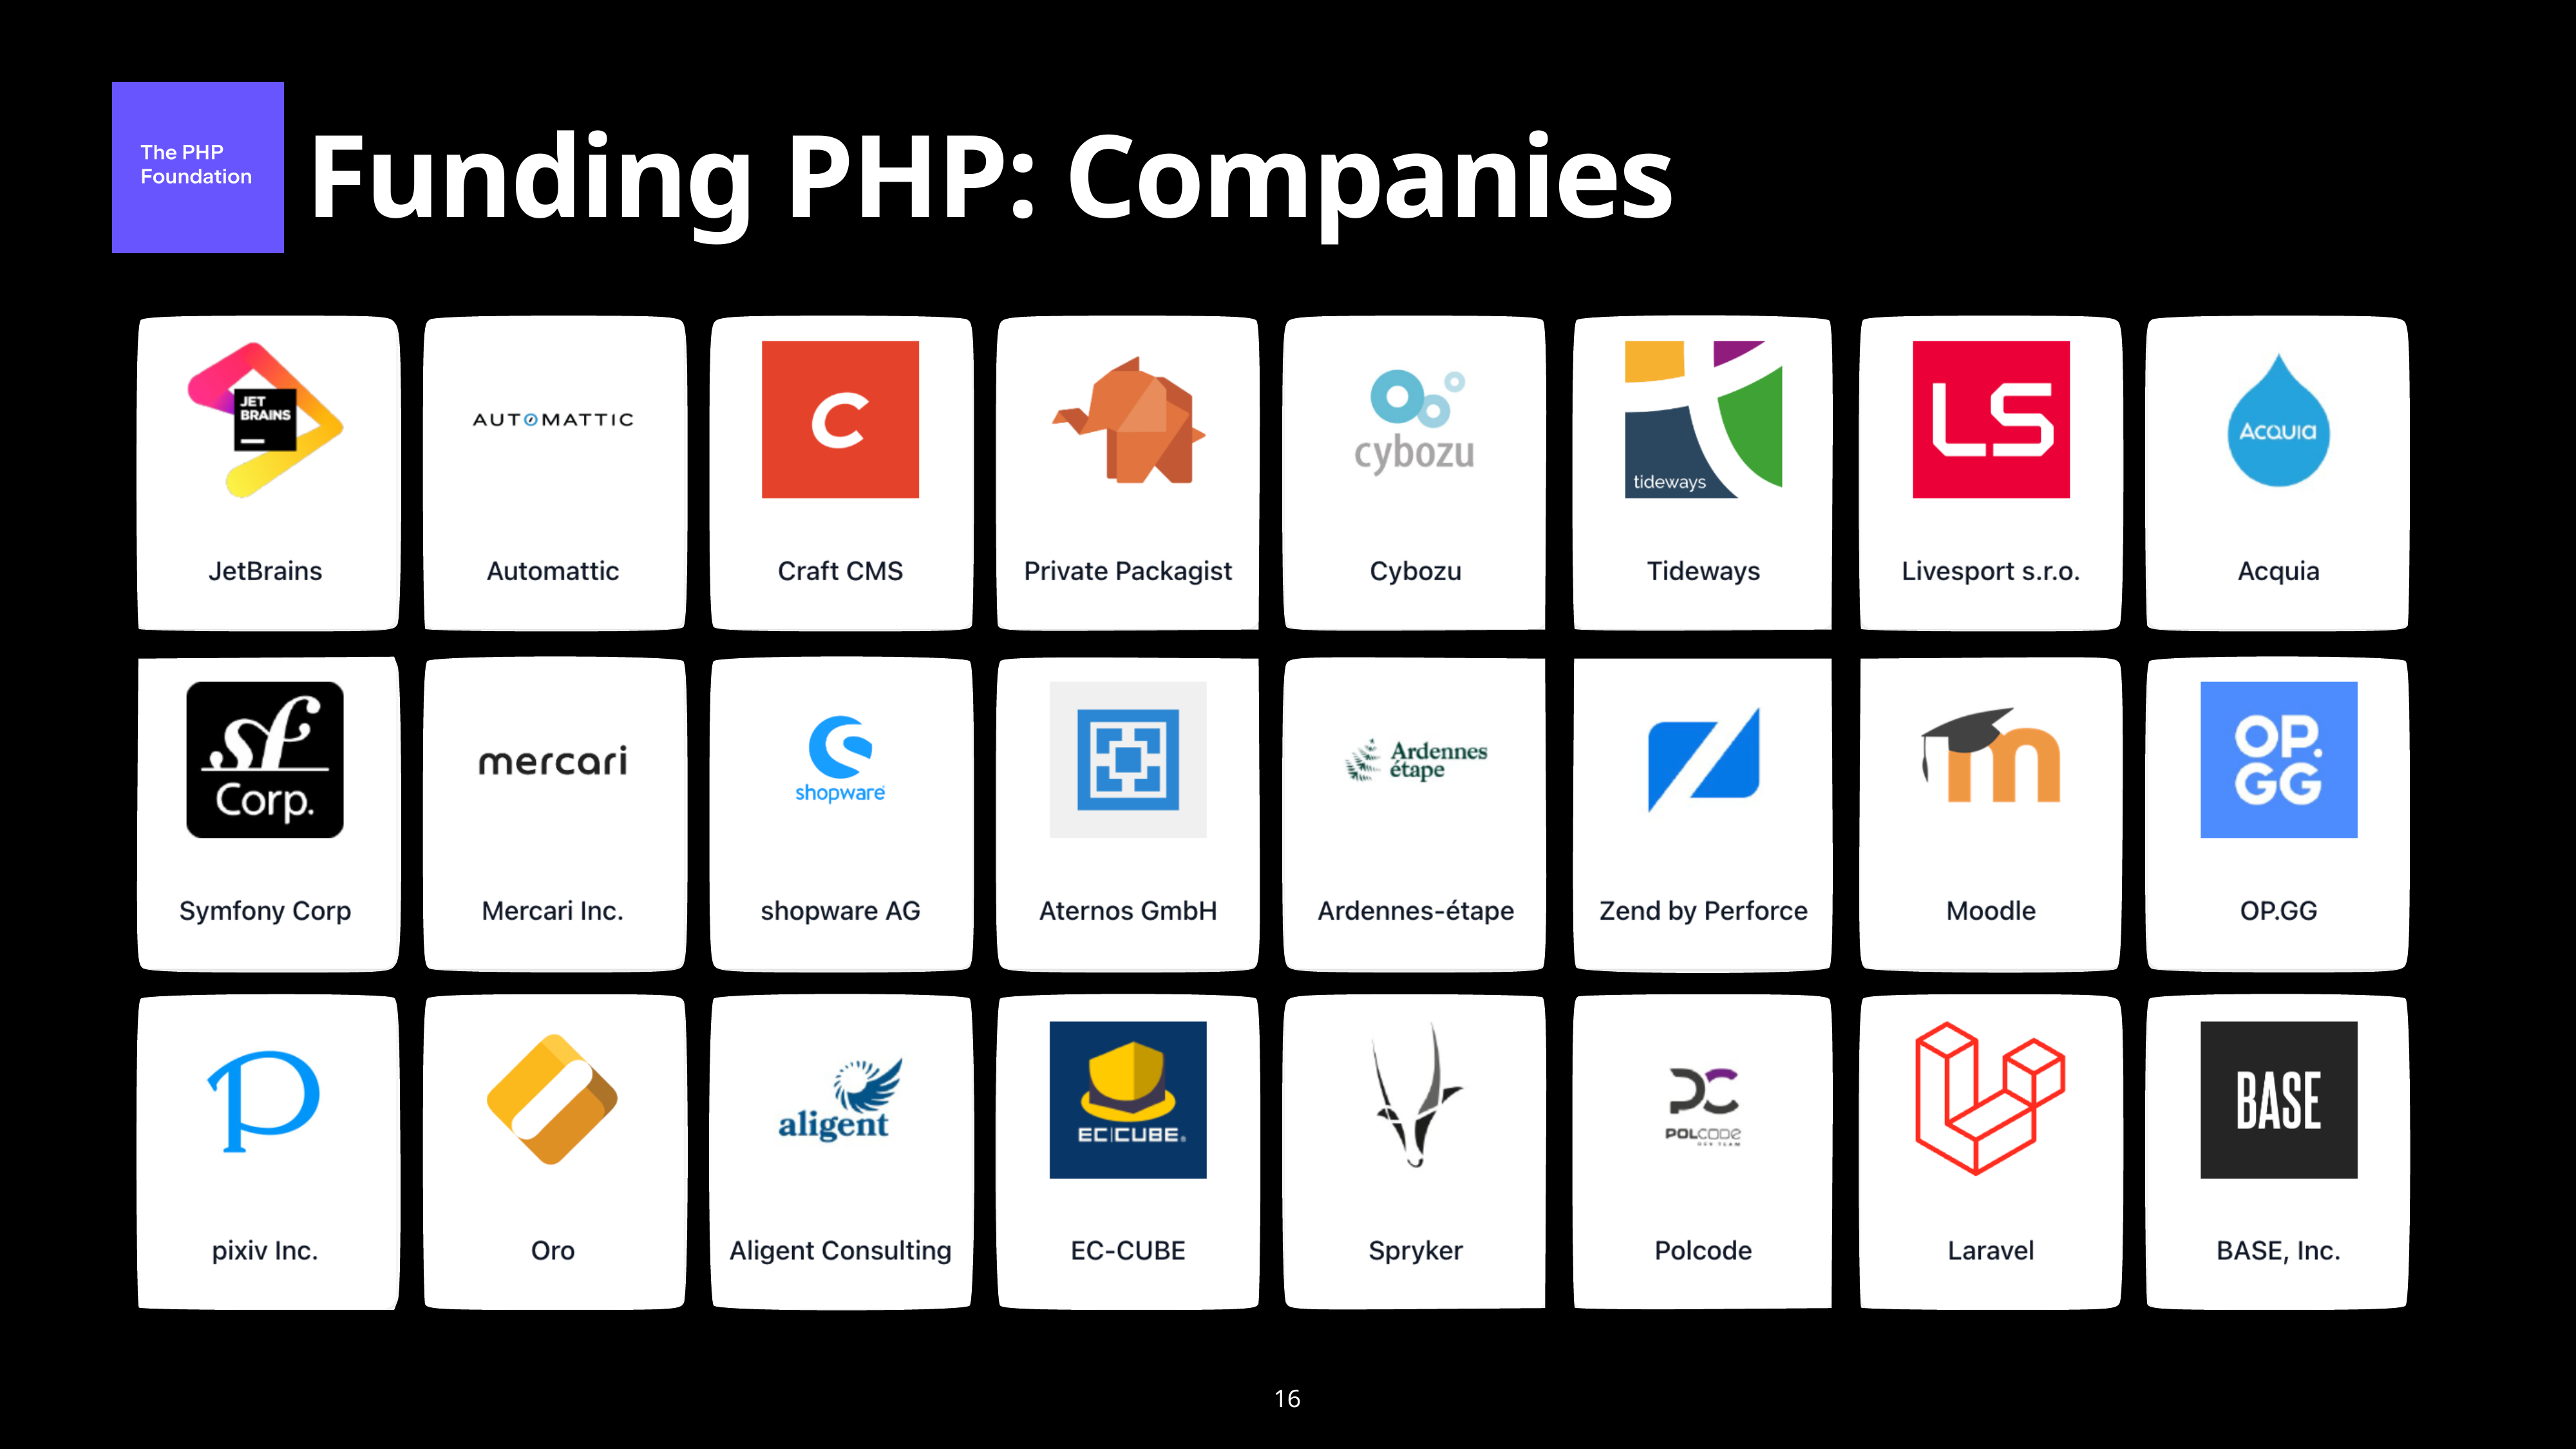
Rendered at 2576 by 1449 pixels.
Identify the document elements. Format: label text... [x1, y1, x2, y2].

picture [112, 81, 284, 253]
slide_number 16 [1267, 1381, 1307, 1422]
title Funding PHP: Companies [106, 63, 2381, 245]
picture [136, 315, 2410, 1311]
